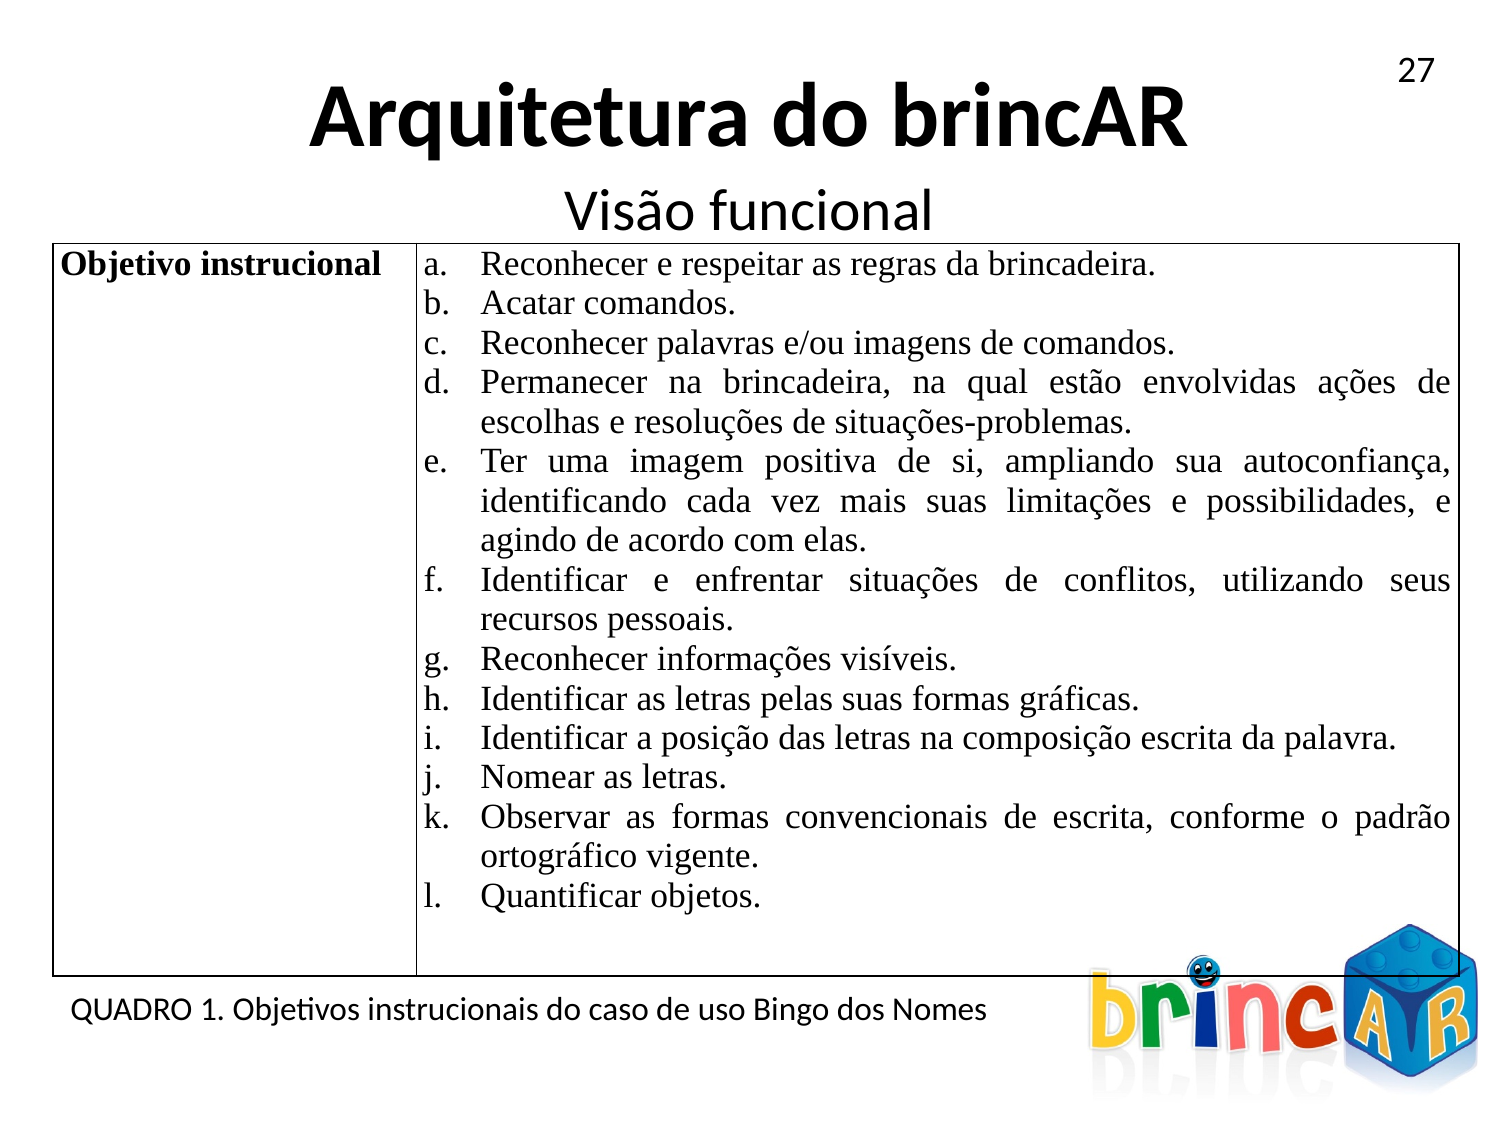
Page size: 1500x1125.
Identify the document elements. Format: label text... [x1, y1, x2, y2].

text_box QUADRO 1. Objetivos instrucionais do caso de uso Bingo dos Nomes [55, 979, 1004, 1034]
title Arquitetura do brincAR [75, 45, 1425, 162]
text_box 27 [1362, 37, 1450, 98]
picture [1087, 924, 1478, 1125]
table_header Reconhecer e respeitar as regras da brincadeira. Acatar comandos. Reconhecer palavras e/ou imagens de comandos. Permanecer na brincadeira, na qual estão envolvidas ações de escolhas e resoluções de situações-problemas. Ter uma imagem positiva de si, ampliando sua autoconfiança, identificando cada vez mais suas limitações e possibilidades, e agindo de acordo com elas. Identificar e enfrentar situações de conflitos, utilizando seus recursos pessoais. Reconhecer informações visíveis. Identificar as letras pelas suas formas gráficas. Identificar a posição das letras na composição escrita da palavra. Nomear as letras. Observar as formas convencionais de escrita, conforme o padrão ortográfico vigente. Quantificar objetos. [417, 244, 1458, 975]
text_box Visão funcional [74, 162, 1425, 243]
table_header Objetivo instrucional [54, 244, 416, 975]
